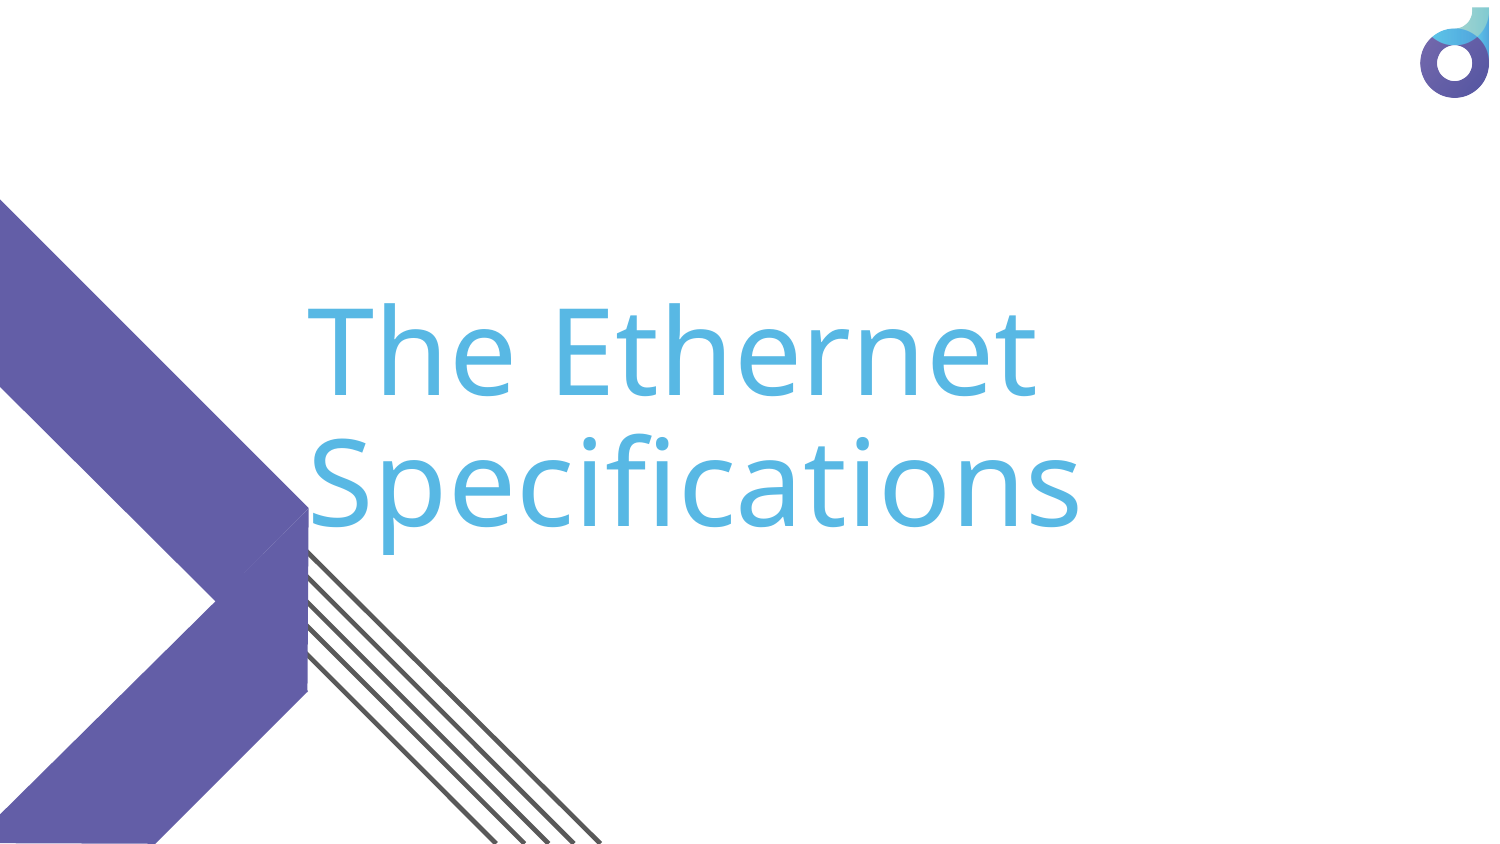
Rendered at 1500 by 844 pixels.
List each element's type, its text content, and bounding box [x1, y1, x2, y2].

title The Ethernet Specifications [307, 305, 1500, 538]
picture [1410, 0, 1499, 106]
